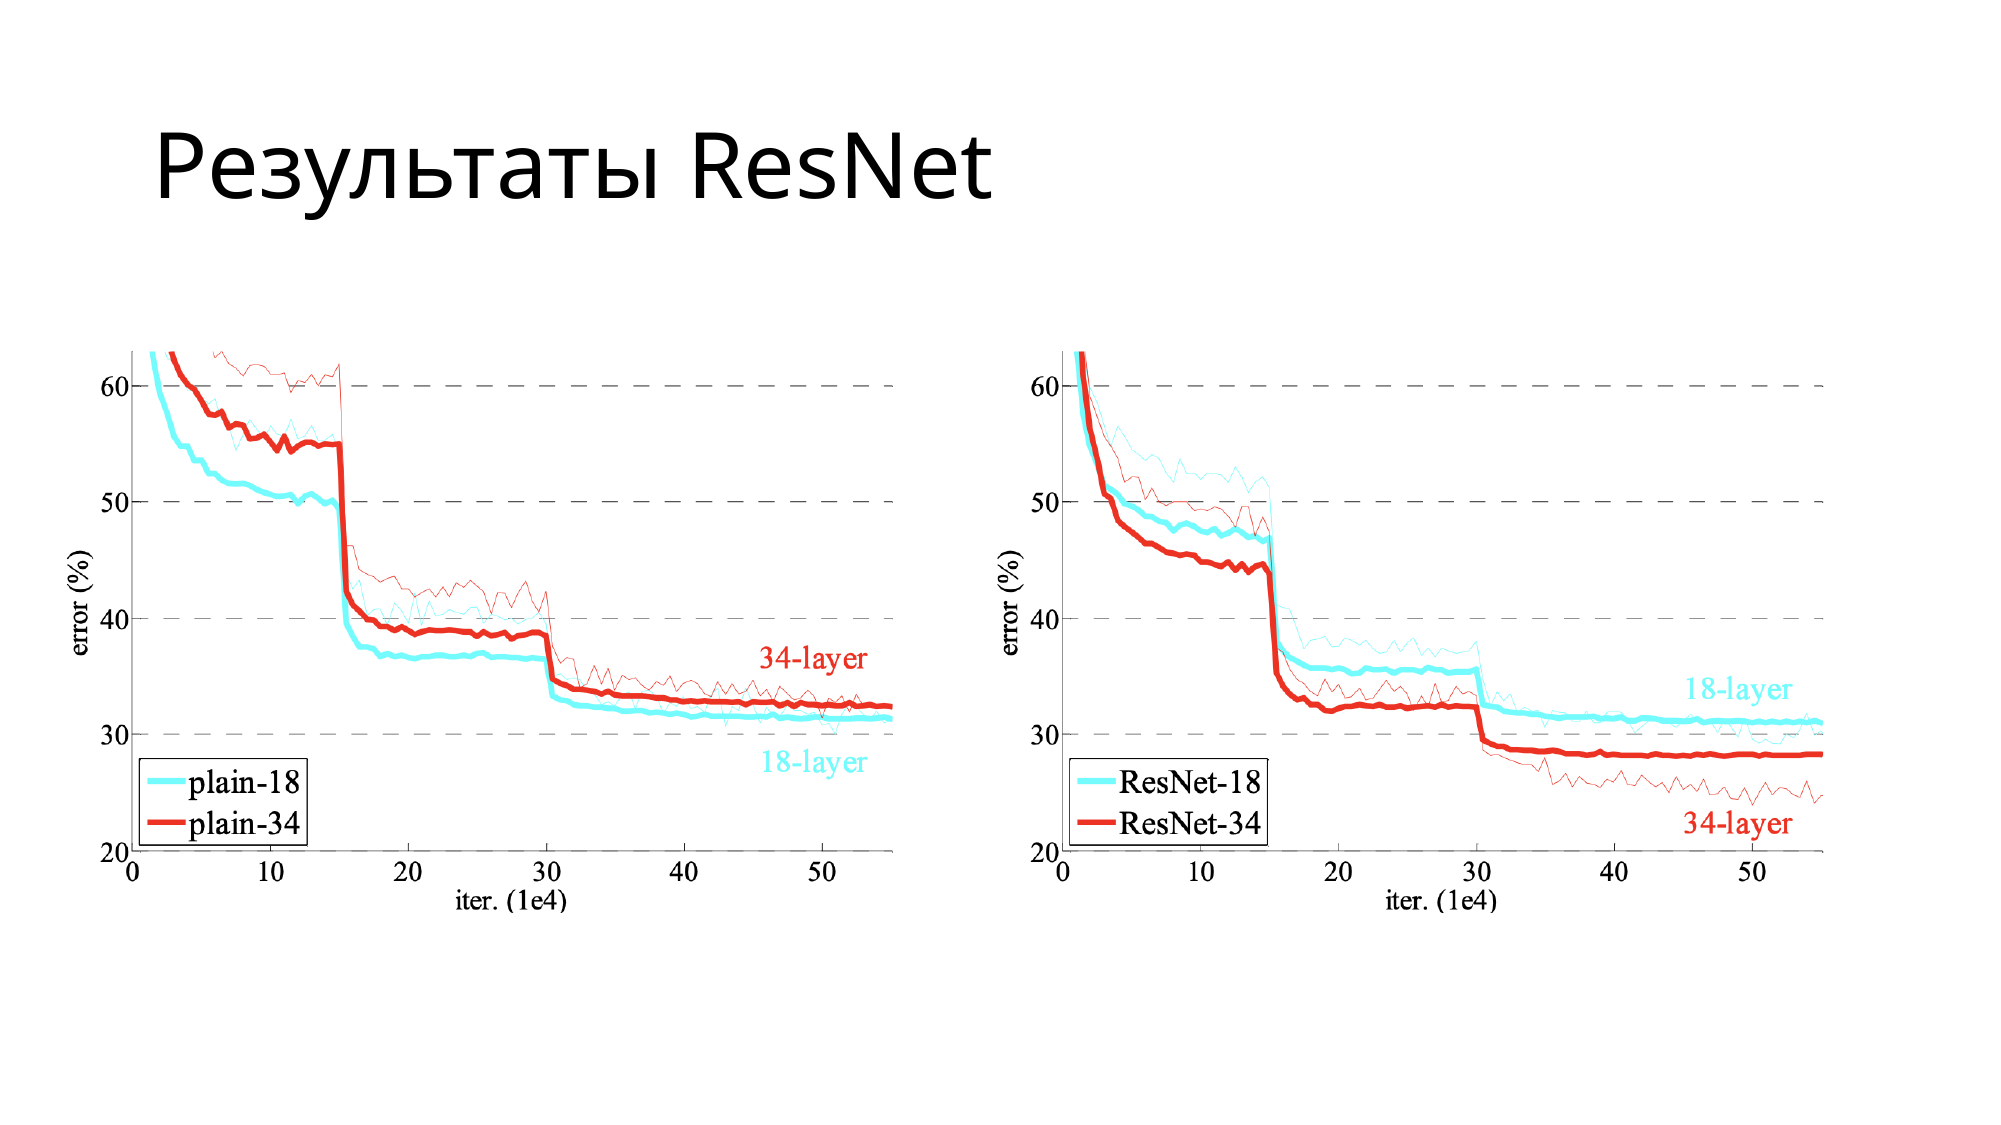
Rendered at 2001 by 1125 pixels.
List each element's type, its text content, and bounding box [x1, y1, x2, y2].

picture [30, 328, 1863, 913]
title Результаты ResNet [137, 59, 1863, 278]
